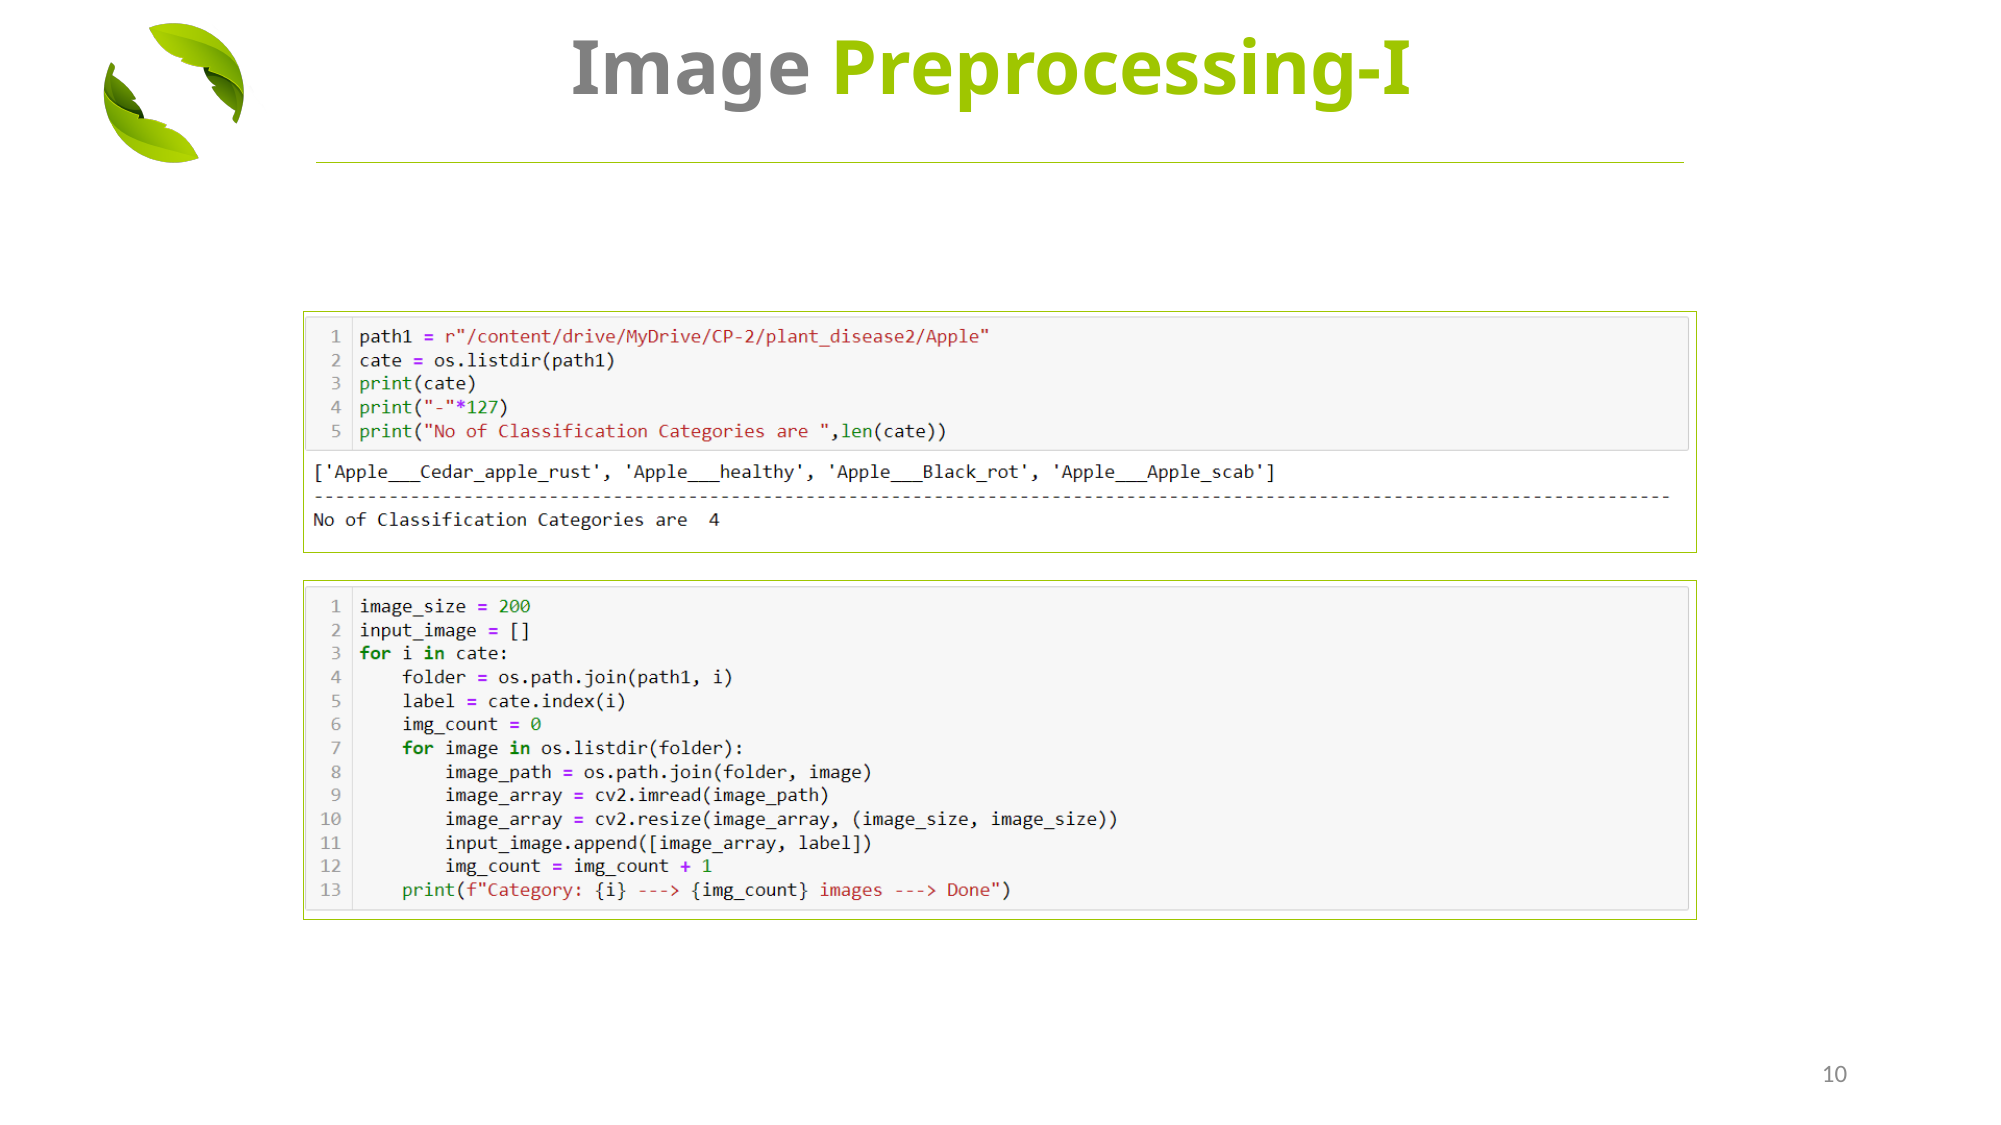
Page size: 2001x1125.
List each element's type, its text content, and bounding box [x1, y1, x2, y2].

picture [303, 311, 1697, 553]
picture [78, 0, 270, 188]
picture [303, 580, 1697, 920]
text_box Image Preprocessing-I [246, 22, 1855, 137]
slide_number 10 [1412, 1042, 1863, 1103]
